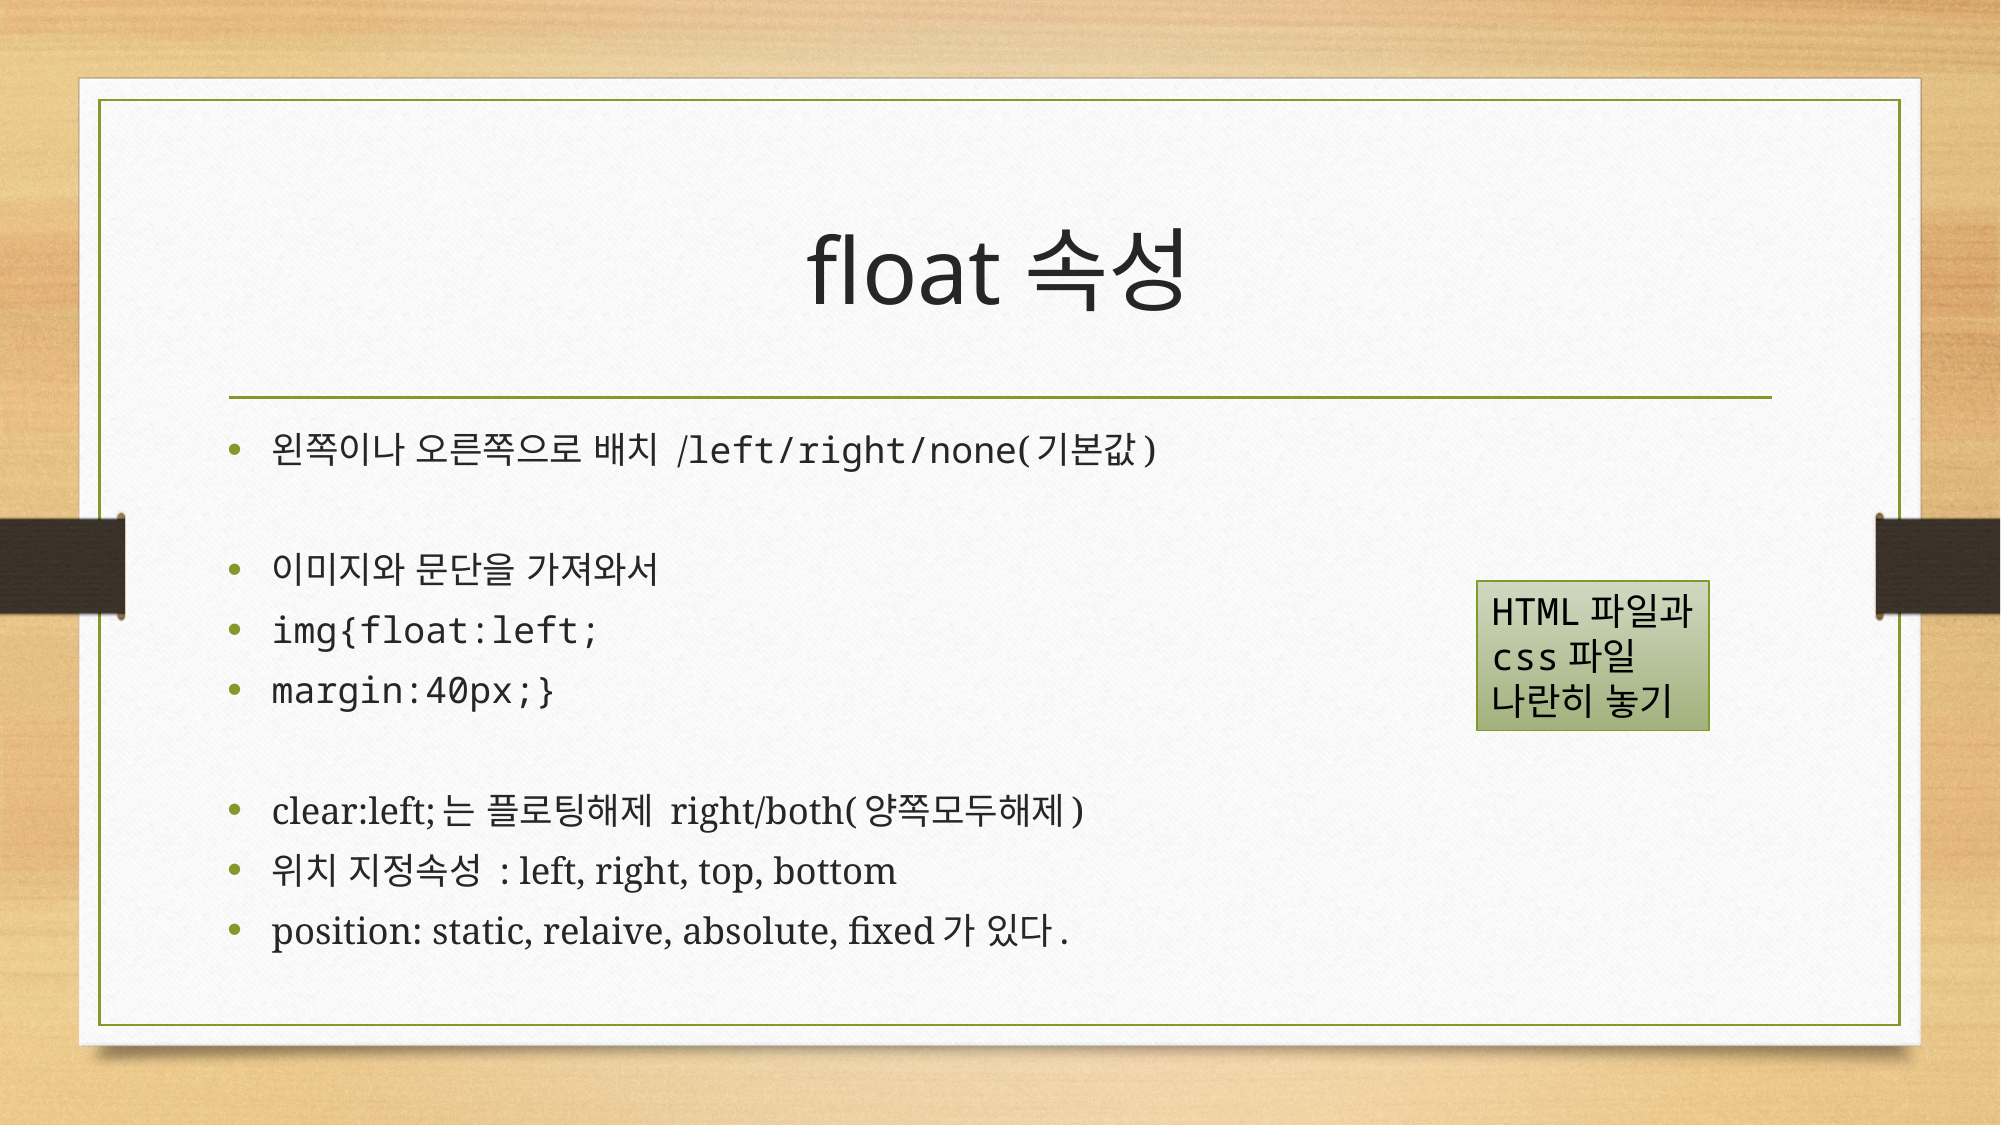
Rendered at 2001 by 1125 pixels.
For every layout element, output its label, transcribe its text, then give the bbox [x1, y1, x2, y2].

text_box HTML파일과 css파일 나란히 놓기 [1476, 580, 1710, 731]
picture [0, 0, 2001, 1125]
list 왼쪽이나 오른쪽으로 배치 /left/right/none(기본값) 이미지와 문단을 가져와서 img{float:left; margin:40px;} clear:left;는 플로팅해제 right/both(양쪽모두해제) 위치 지정속성 : left, right, top, bottom position: static, relaive, absolute, fixed가 있다. [212, 419, 1405, 964]
title float속성 [212, 161, 1788, 375]
